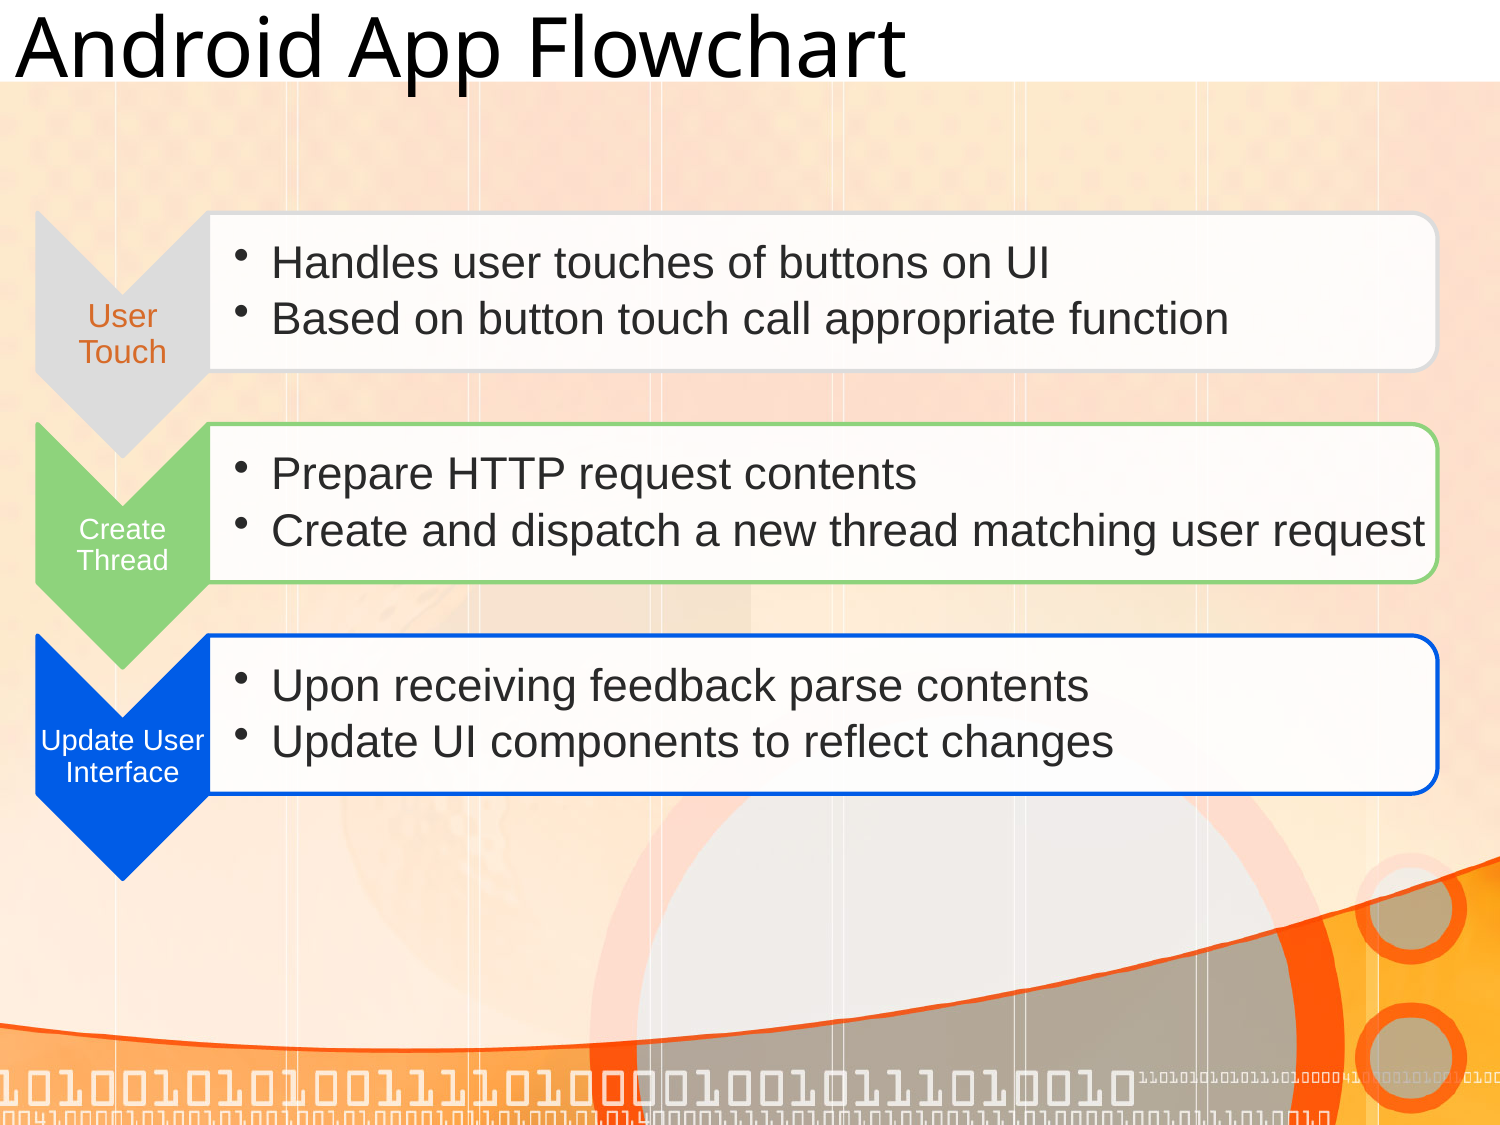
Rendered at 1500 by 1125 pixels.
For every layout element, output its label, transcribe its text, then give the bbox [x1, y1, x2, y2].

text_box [37, 212, 1438, 880]
title Android App Flowchart [0, 0, 1500, 100]
picture [0, 100, 1500, 1125]
